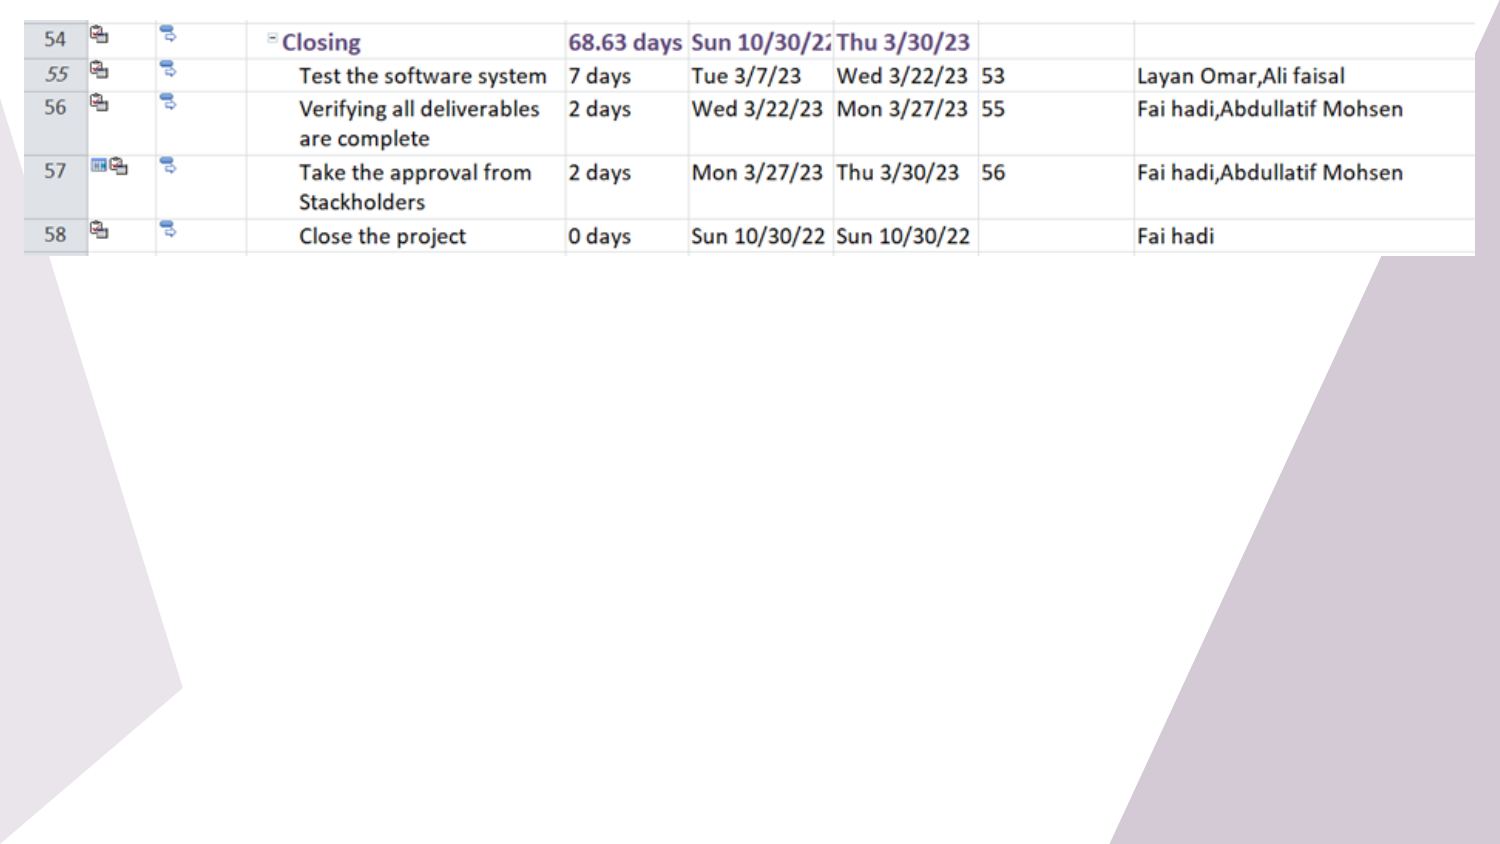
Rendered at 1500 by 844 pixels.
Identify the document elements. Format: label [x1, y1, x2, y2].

picture [24, 20, 1476, 256]
